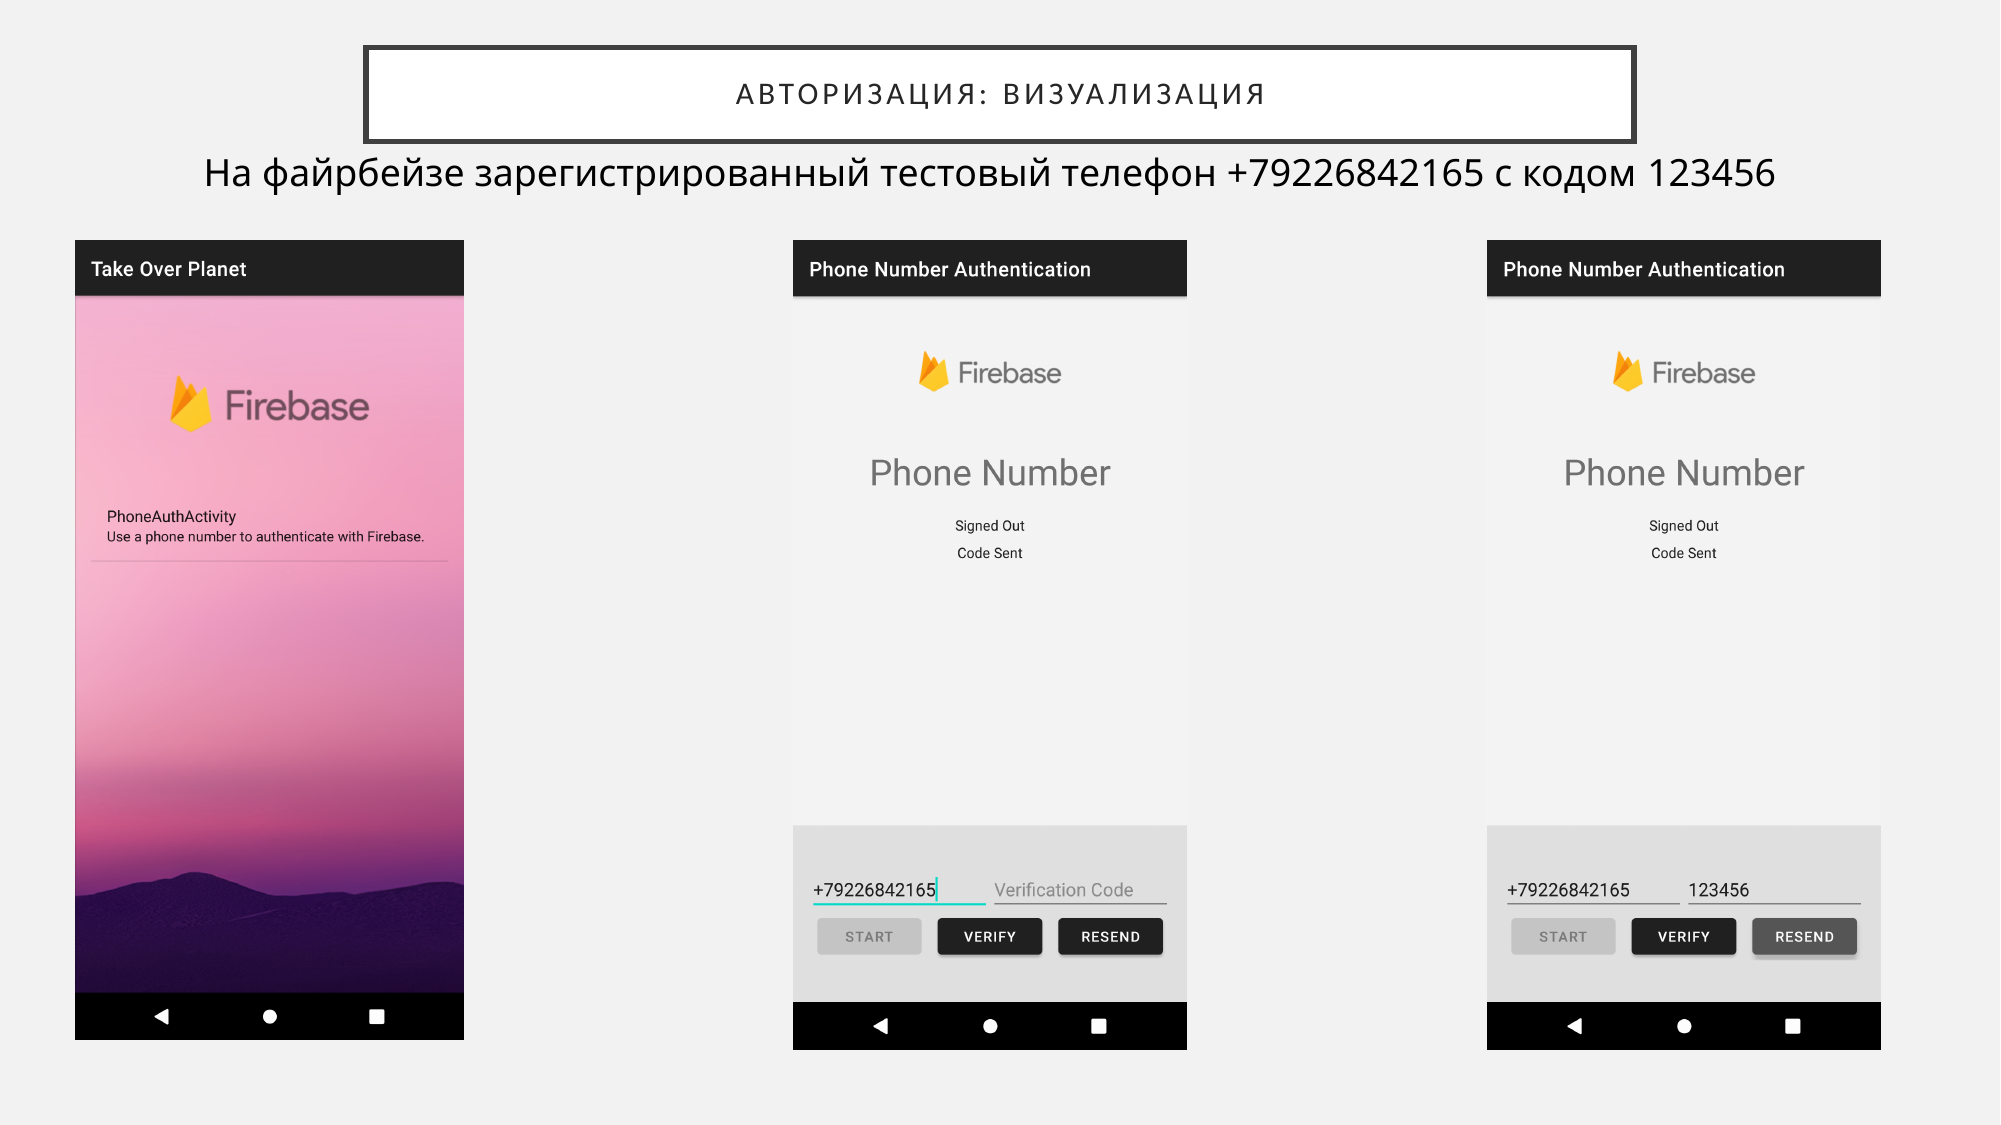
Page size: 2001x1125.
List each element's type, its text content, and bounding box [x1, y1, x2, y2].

text_box На файрбейзе зарегистрированный тестовый телефон +79226842165 с кодом 123456 [188, 141, 1791, 202]
title Авторизация: визуализация [363, 45, 1637, 141]
picture [1487, 240, 1881, 1050]
picture [74, 240, 464, 1040]
picture [793, 240, 1187, 1050]
